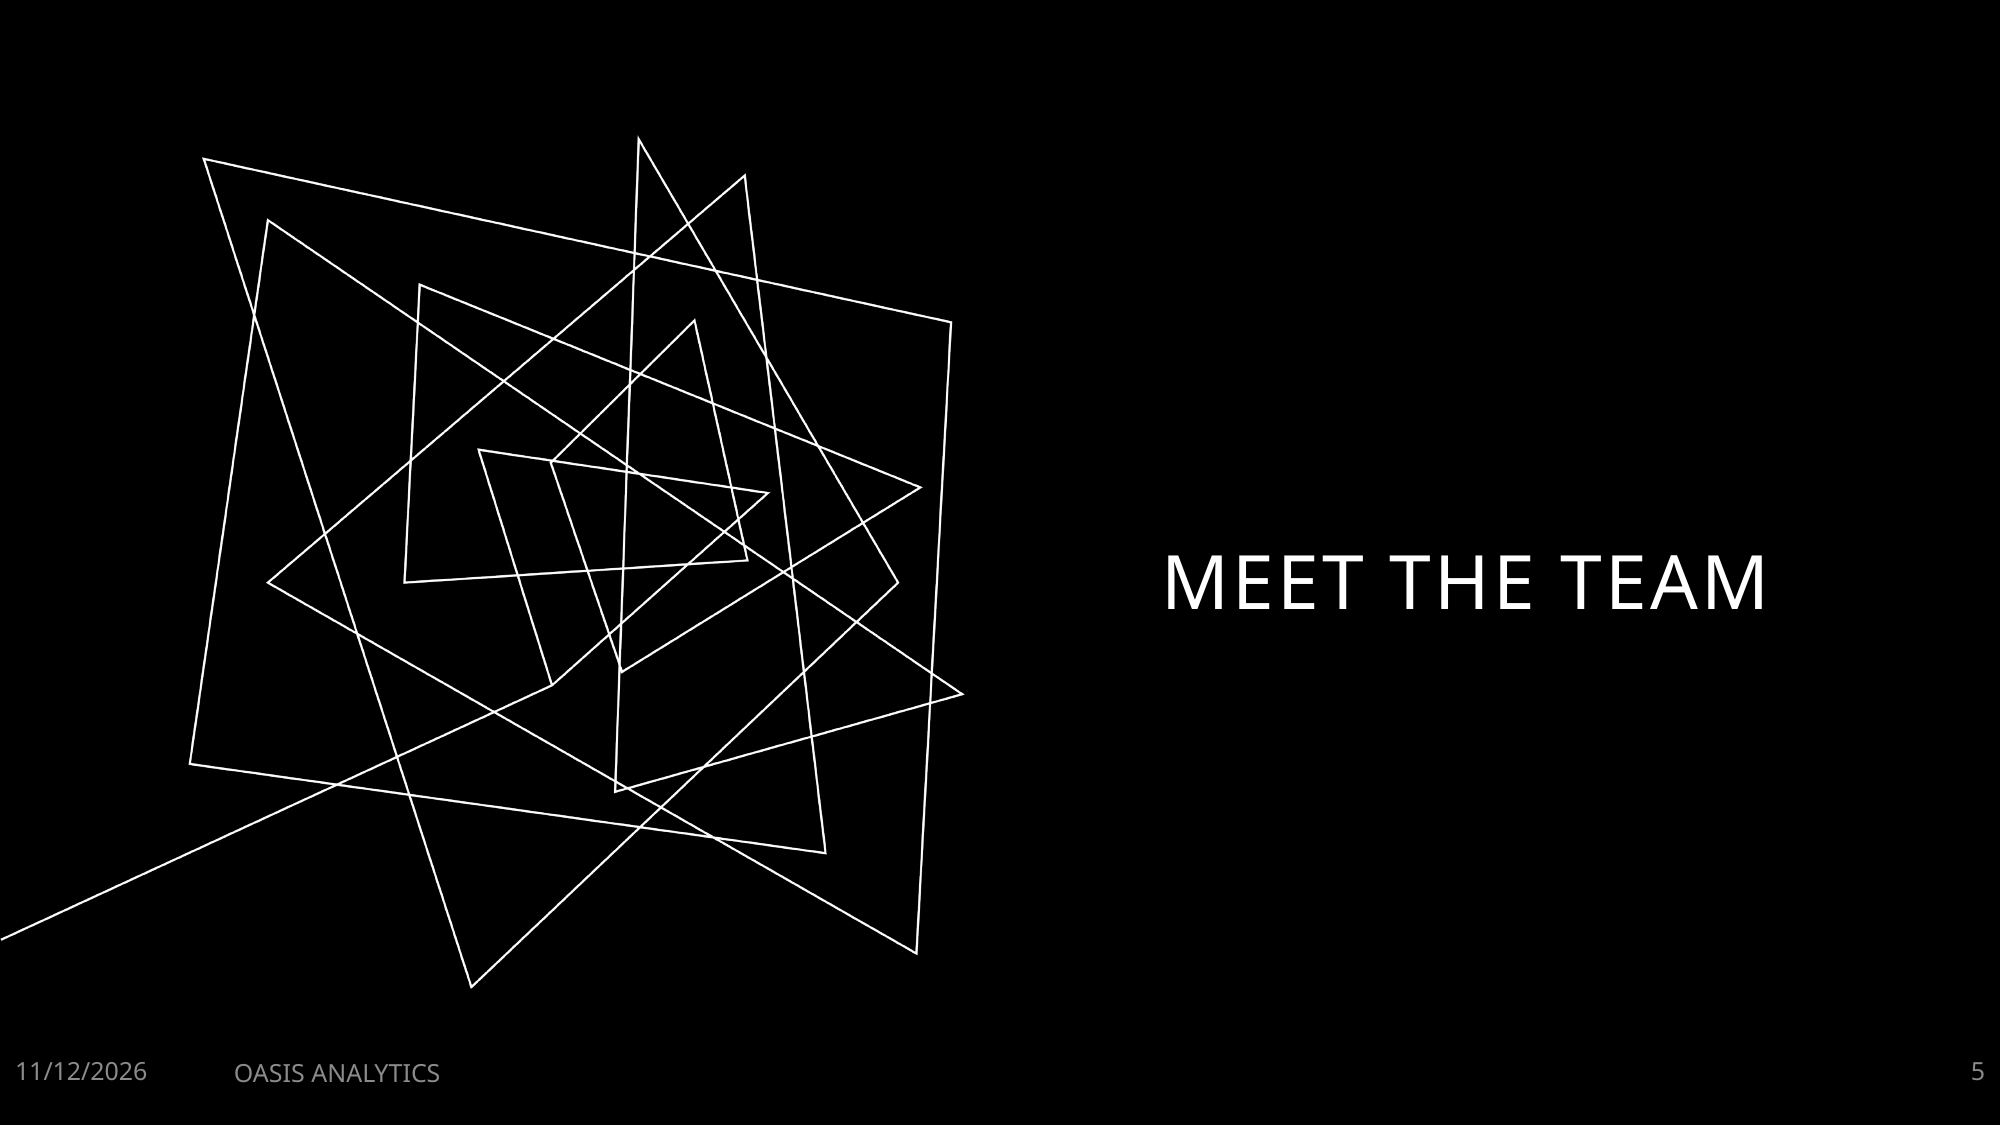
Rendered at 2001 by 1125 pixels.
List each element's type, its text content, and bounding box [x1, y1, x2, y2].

picture [0, 135, 965, 989]
slide_number 5 [1550, 1042, 2000, 1103]
footer OASIS ANALYTICS [0, 1042, 675, 1103]
title Meet THE team [1146, 352, 1833, 634]
